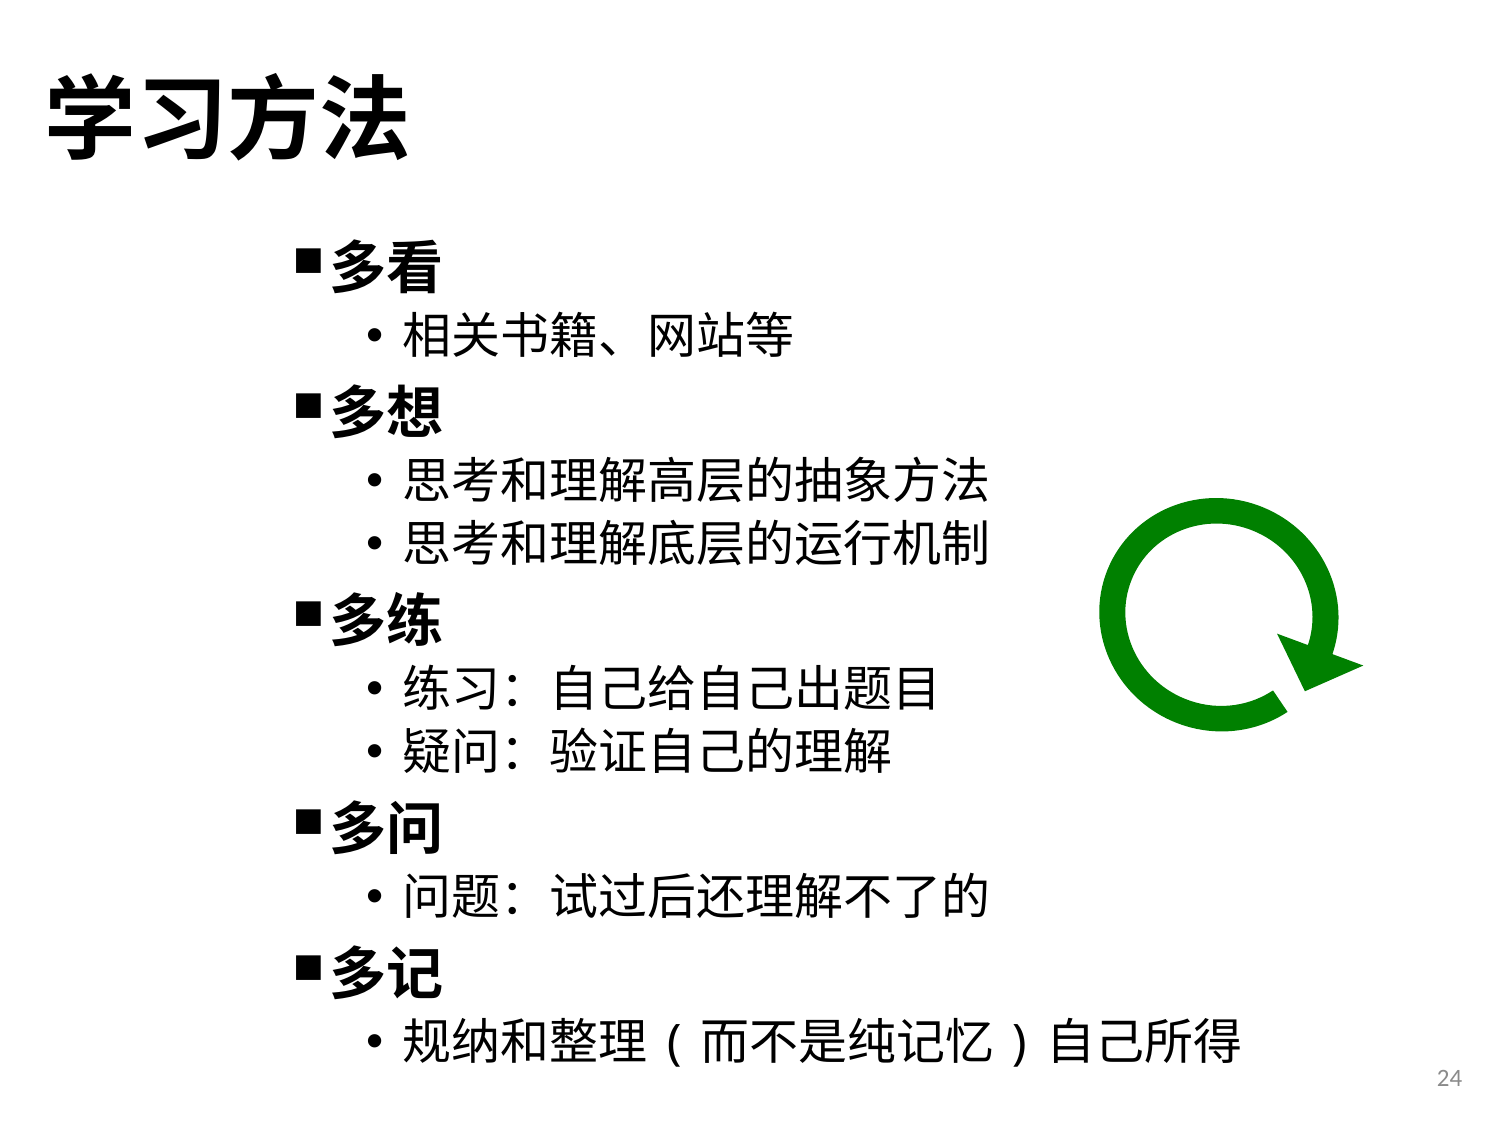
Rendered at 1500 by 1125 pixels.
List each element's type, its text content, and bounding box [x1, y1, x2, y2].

text_box [1101, 500, 1358, 730]
slide_number 24 [1139, 1046, 1478, 1107]
title 学习方法 [29, 14, 1324, 232]
list 多看 相关书籍、网站等 多想 思考和理解高层的抽象方法 思考和理解底层的运行机制 多练 练习：自己给自己出题目 疑问：验证自己的理解 多问 问题：试过后还理解不了的 多记 规纳和整理(而不是纯记忆)自己所得 [277, 231, 1282, 1083]
